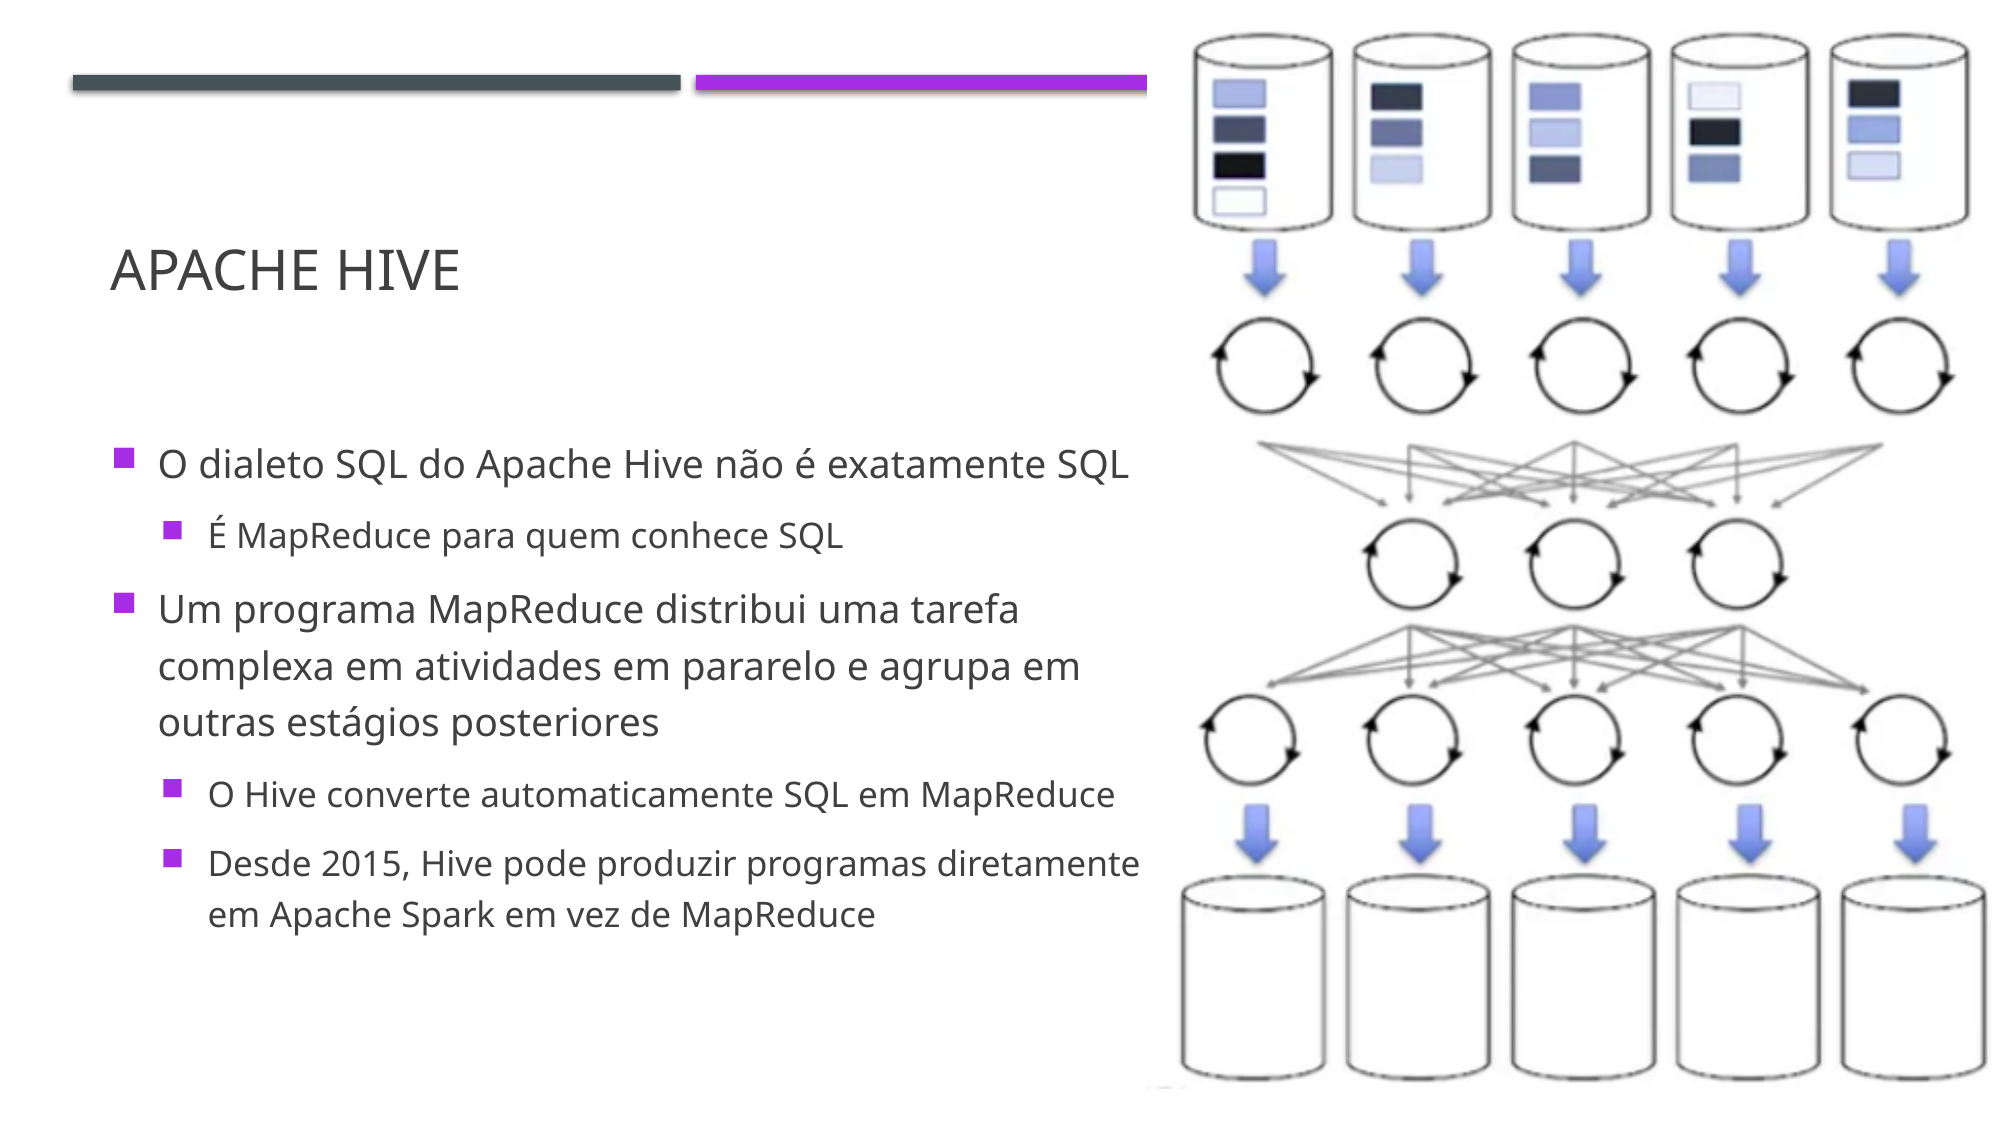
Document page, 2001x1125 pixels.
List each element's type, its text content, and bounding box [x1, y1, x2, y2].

title Apache hive [95, 115, 1140, 311]
picture [1146, 18, 2000, 1090]
list O dialeto SQL do Apache Hive não é exatamente SQL É MapReduce para quem conhece SQL Um programa MapReduce distribui uma tarefa complexa em atividades em pararelo e agrupa em outras estágios posteriores O Hive converte automaticamente SQL em MapReduce Desde 2015, Hive pode produzir programas diretamente em Apache Spark em vez de MapReduce [95, 383, 1140, 981]
